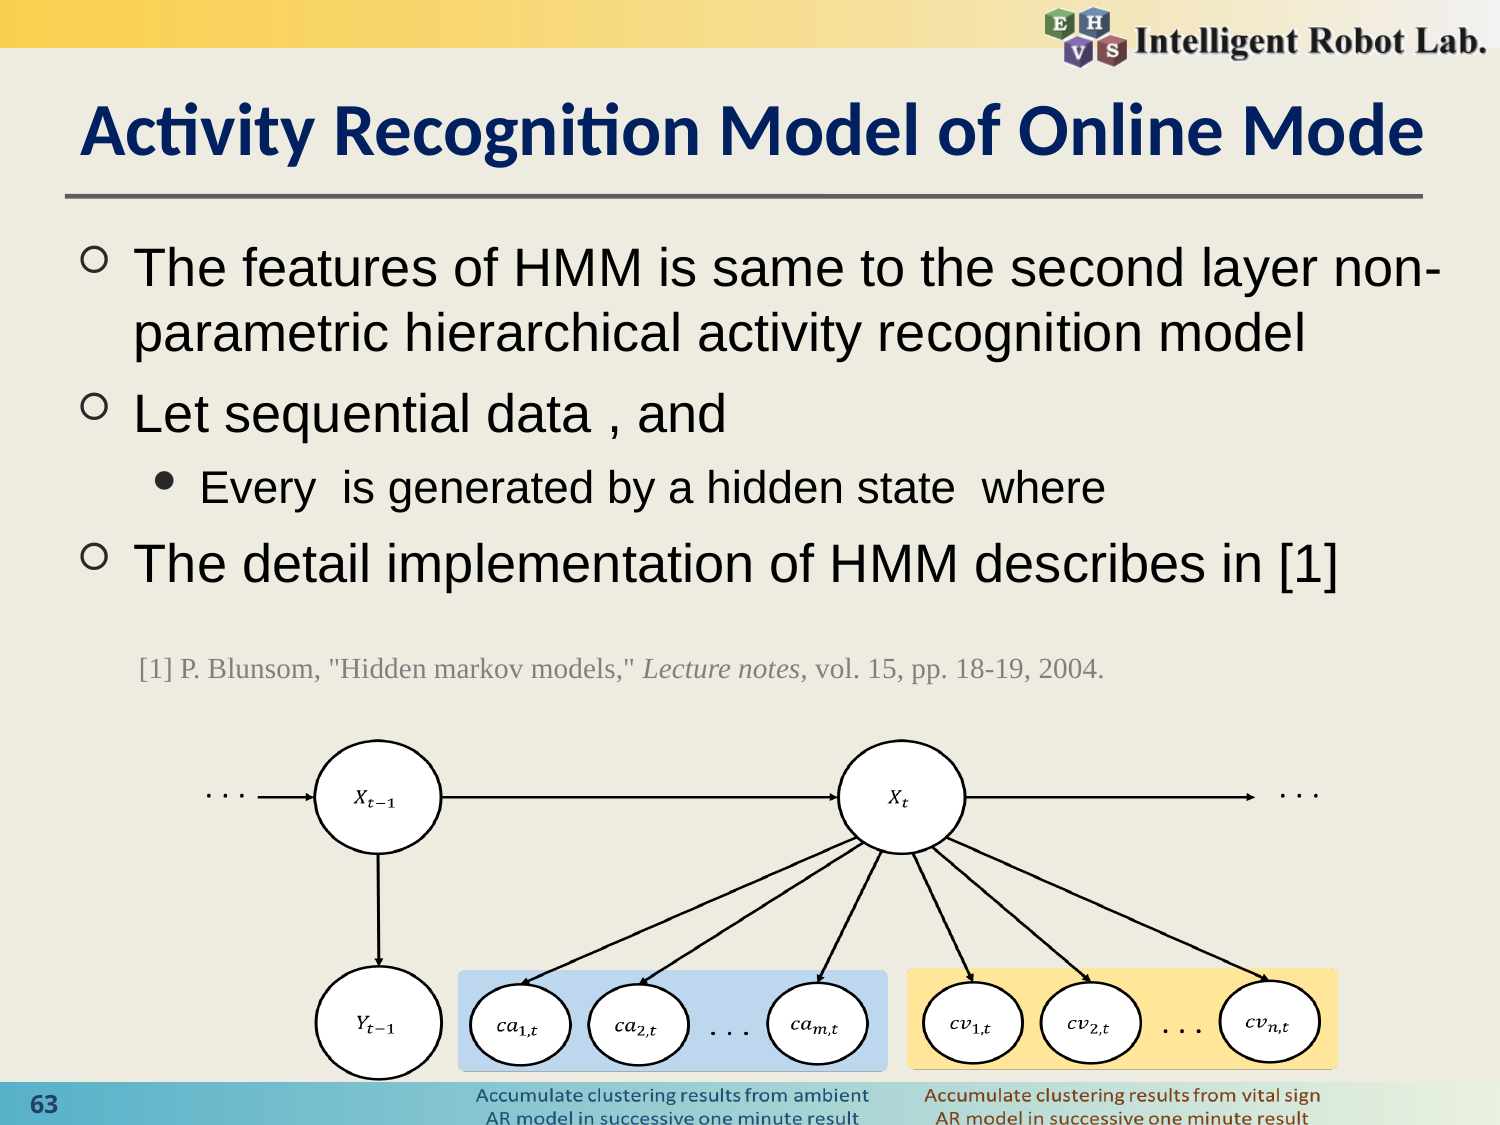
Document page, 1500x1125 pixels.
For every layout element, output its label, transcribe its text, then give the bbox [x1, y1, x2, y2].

text_box [1] P. Blunsom, "Hidden markov models," Lecture notes, vol. 15, pp. 18-19, 2004. [123, 641, 1187, 692]
picture [182, 739, 1341, 1125]
slide_number 63 [0, 1070, 89, 1125]
title Activity Recognition Model of Online Mode [64, 66, 1483, 178]
picture [1045, 7, 1489, 68]
